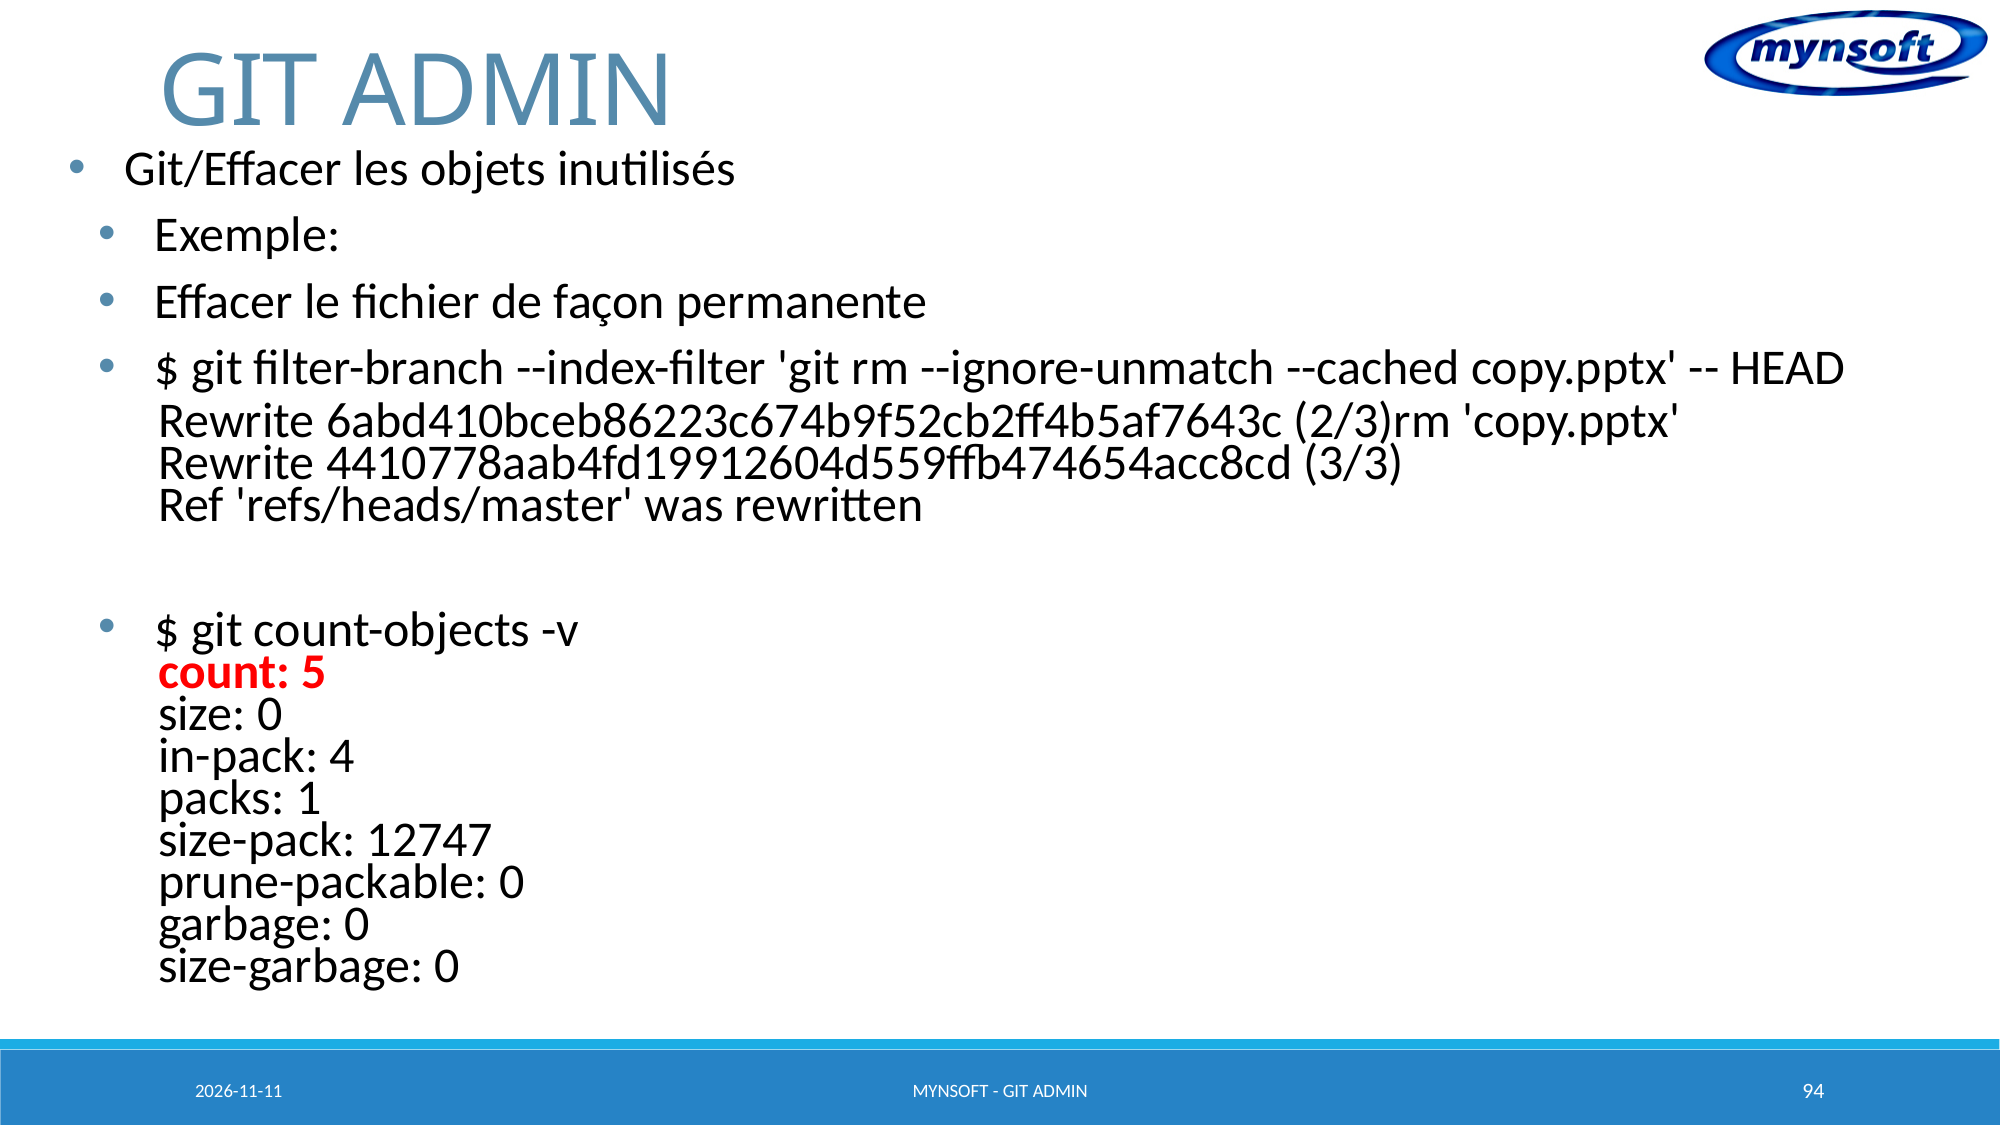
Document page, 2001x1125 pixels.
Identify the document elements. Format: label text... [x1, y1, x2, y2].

footer MYNSOFT - GIT ADMIN [604, 1059, 1396, 1120]
slide_number 94 [1624, 1059, 1840, 1120]
title GIT ADMIN [158, 42, 1841, 148]
list Git/Effacer les objets inutilisés Exemple: Effacer le fichier de façon permanente $ git filter-branch --index-filter 'git rm --ignore-unmatch --cached copy.pptx' -- HEAD Rewrite 6abd410bceb86223c674b9f52cb2ff4b5af7643c (2/3)rm 'copy.pptx' Rewrite 4410778aab4fd19912604d559ffb474654acc8cd (3/3) Ref 'refs/heads/master' was rewritten $ git count-objects -v count: 5 size: 0 in-pack: 4 packs: 1 size-pack: 12747 prune-packable: 0 garbage: 0 size-garbage: 0 [20, 134, 2000, 991]
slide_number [180, 1059, 586, 1120]
picture [1702, 8, 1990, 99]
